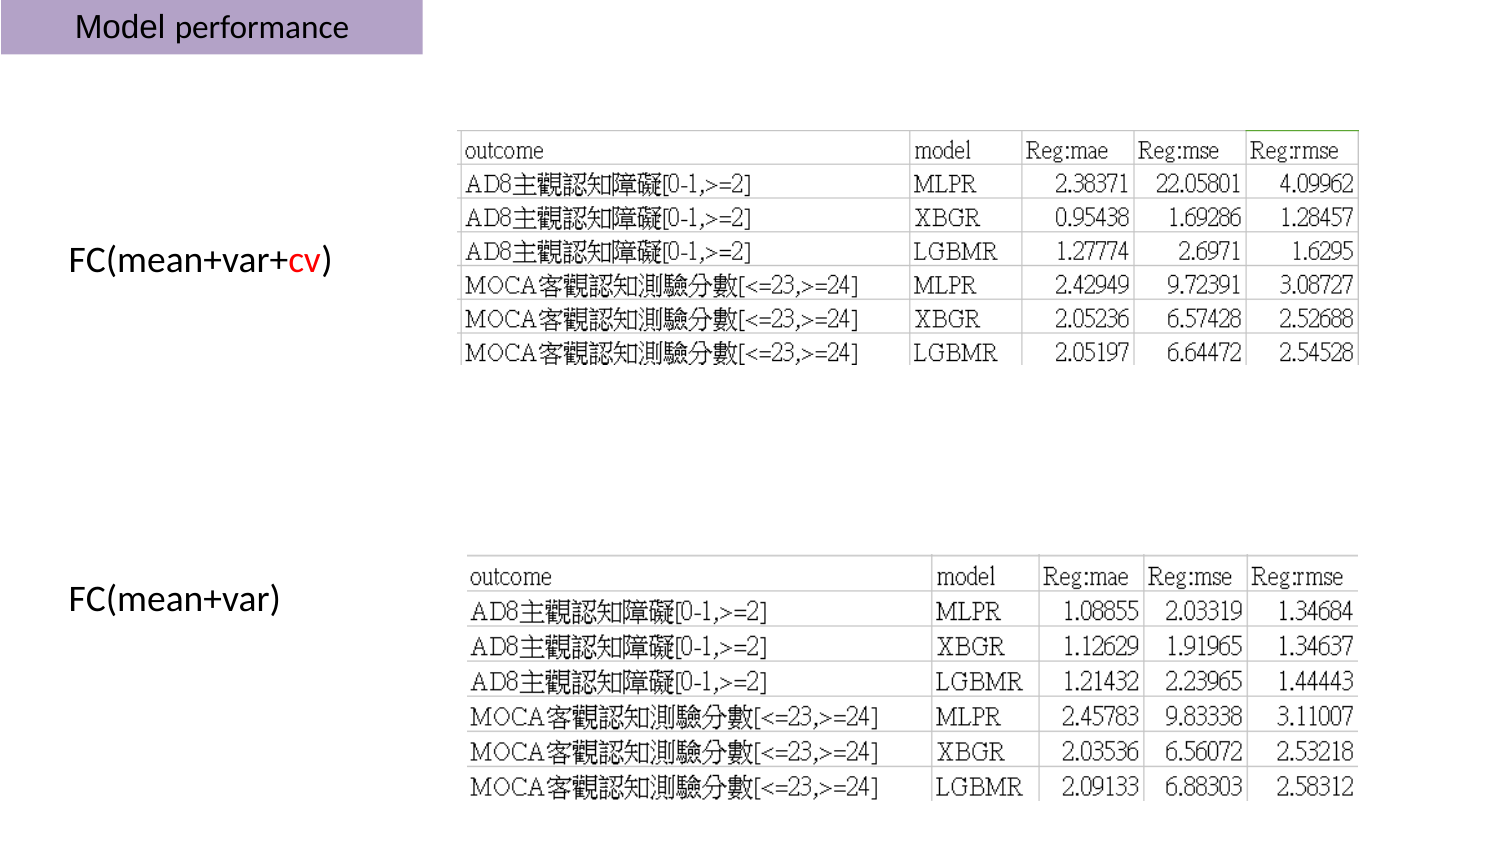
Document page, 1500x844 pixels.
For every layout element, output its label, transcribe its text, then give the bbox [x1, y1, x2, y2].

text_box FC(mean+var+cv) [53, 227, 348, 288]
picture [467, 554, 1359, 801]
text_box FC(mean+var) [53, 566, 296, 626]
picture [457, 130, 1360, 365]
text_box Model performance [1, 0, 423, 55]
